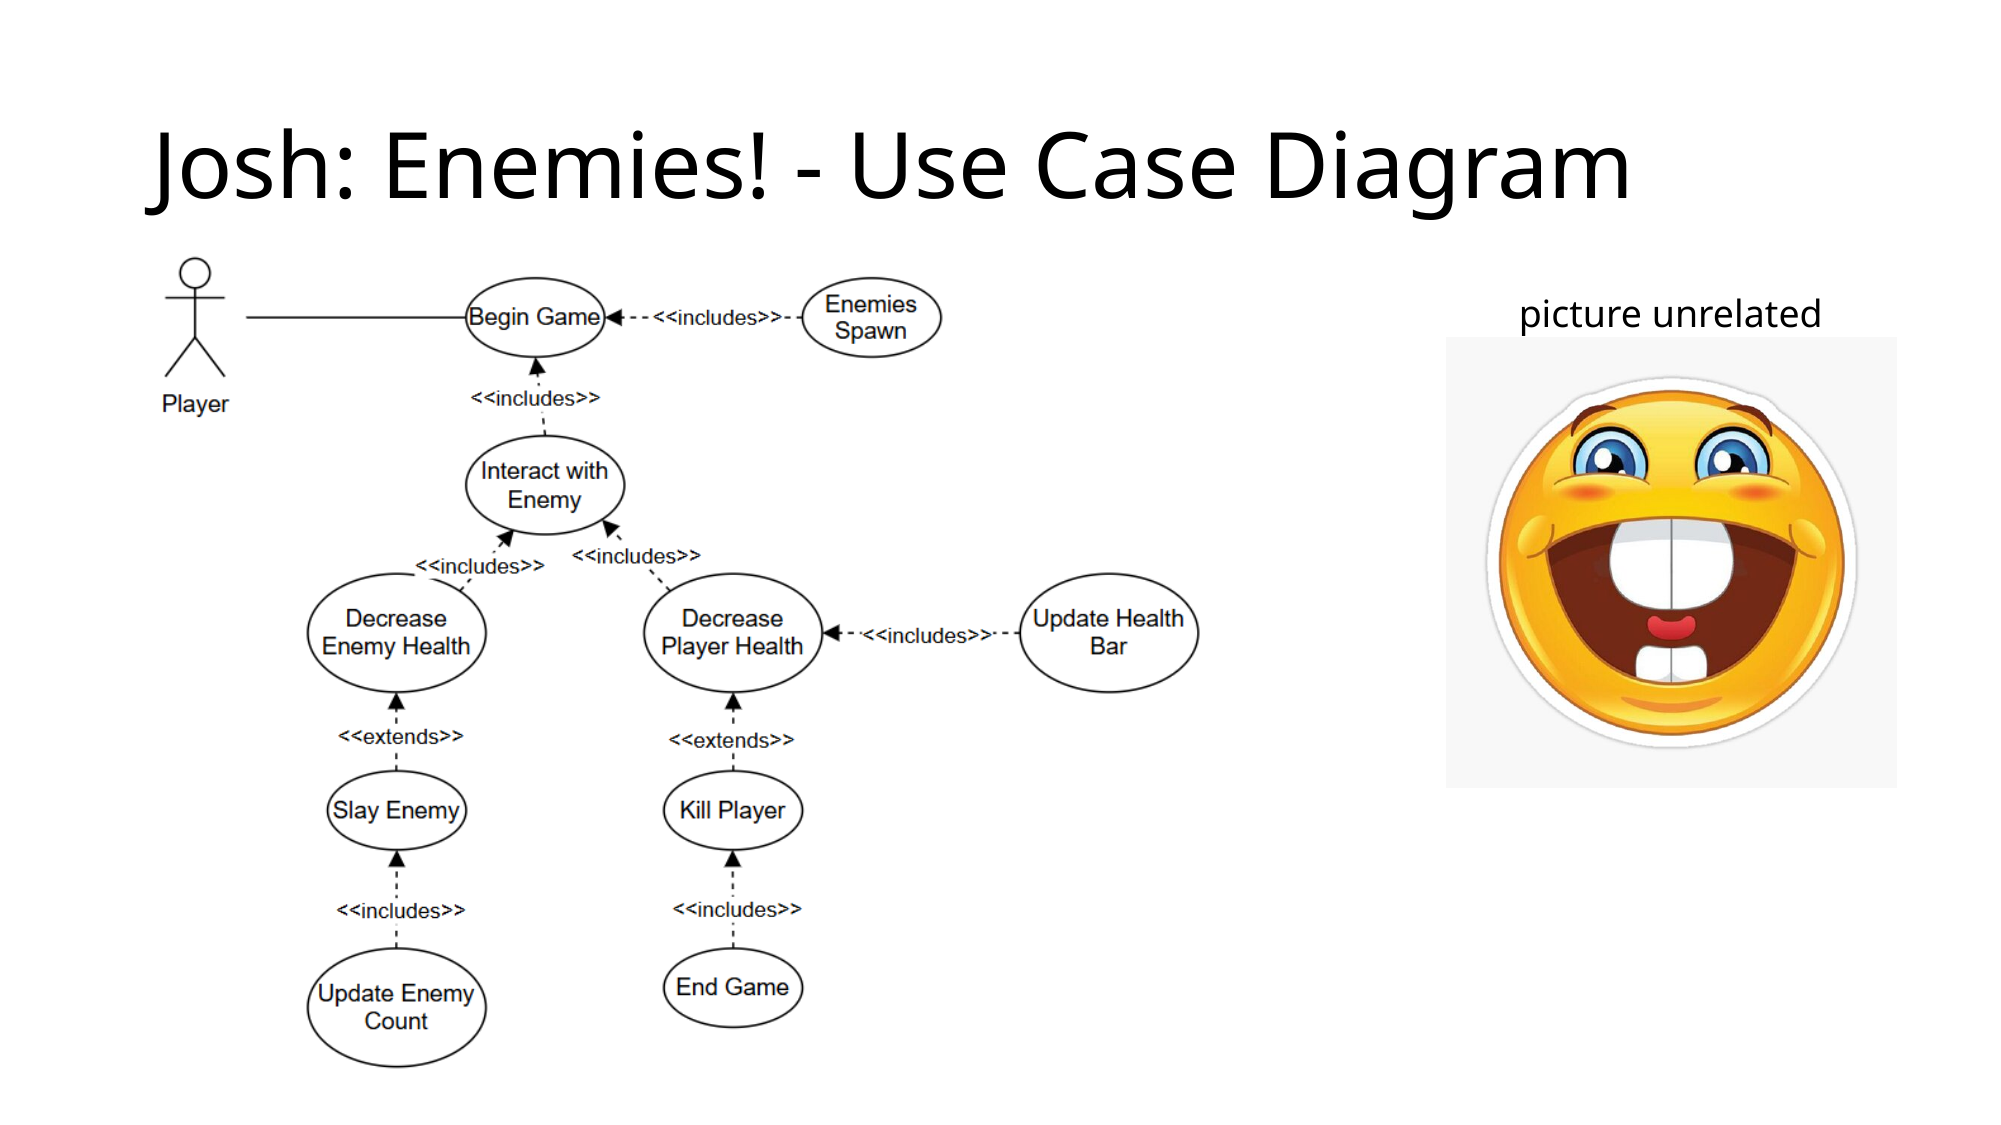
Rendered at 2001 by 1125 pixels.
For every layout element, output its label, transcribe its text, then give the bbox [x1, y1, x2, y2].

picture [137, 219, 1229, 1095]
text_box picture unrelated [1503, 282, 1863, 336]
picture [1445, 336, 1897, 788]
title Josh: Enemies! - Use Case Diagram [137, 59, 1863, 278]
